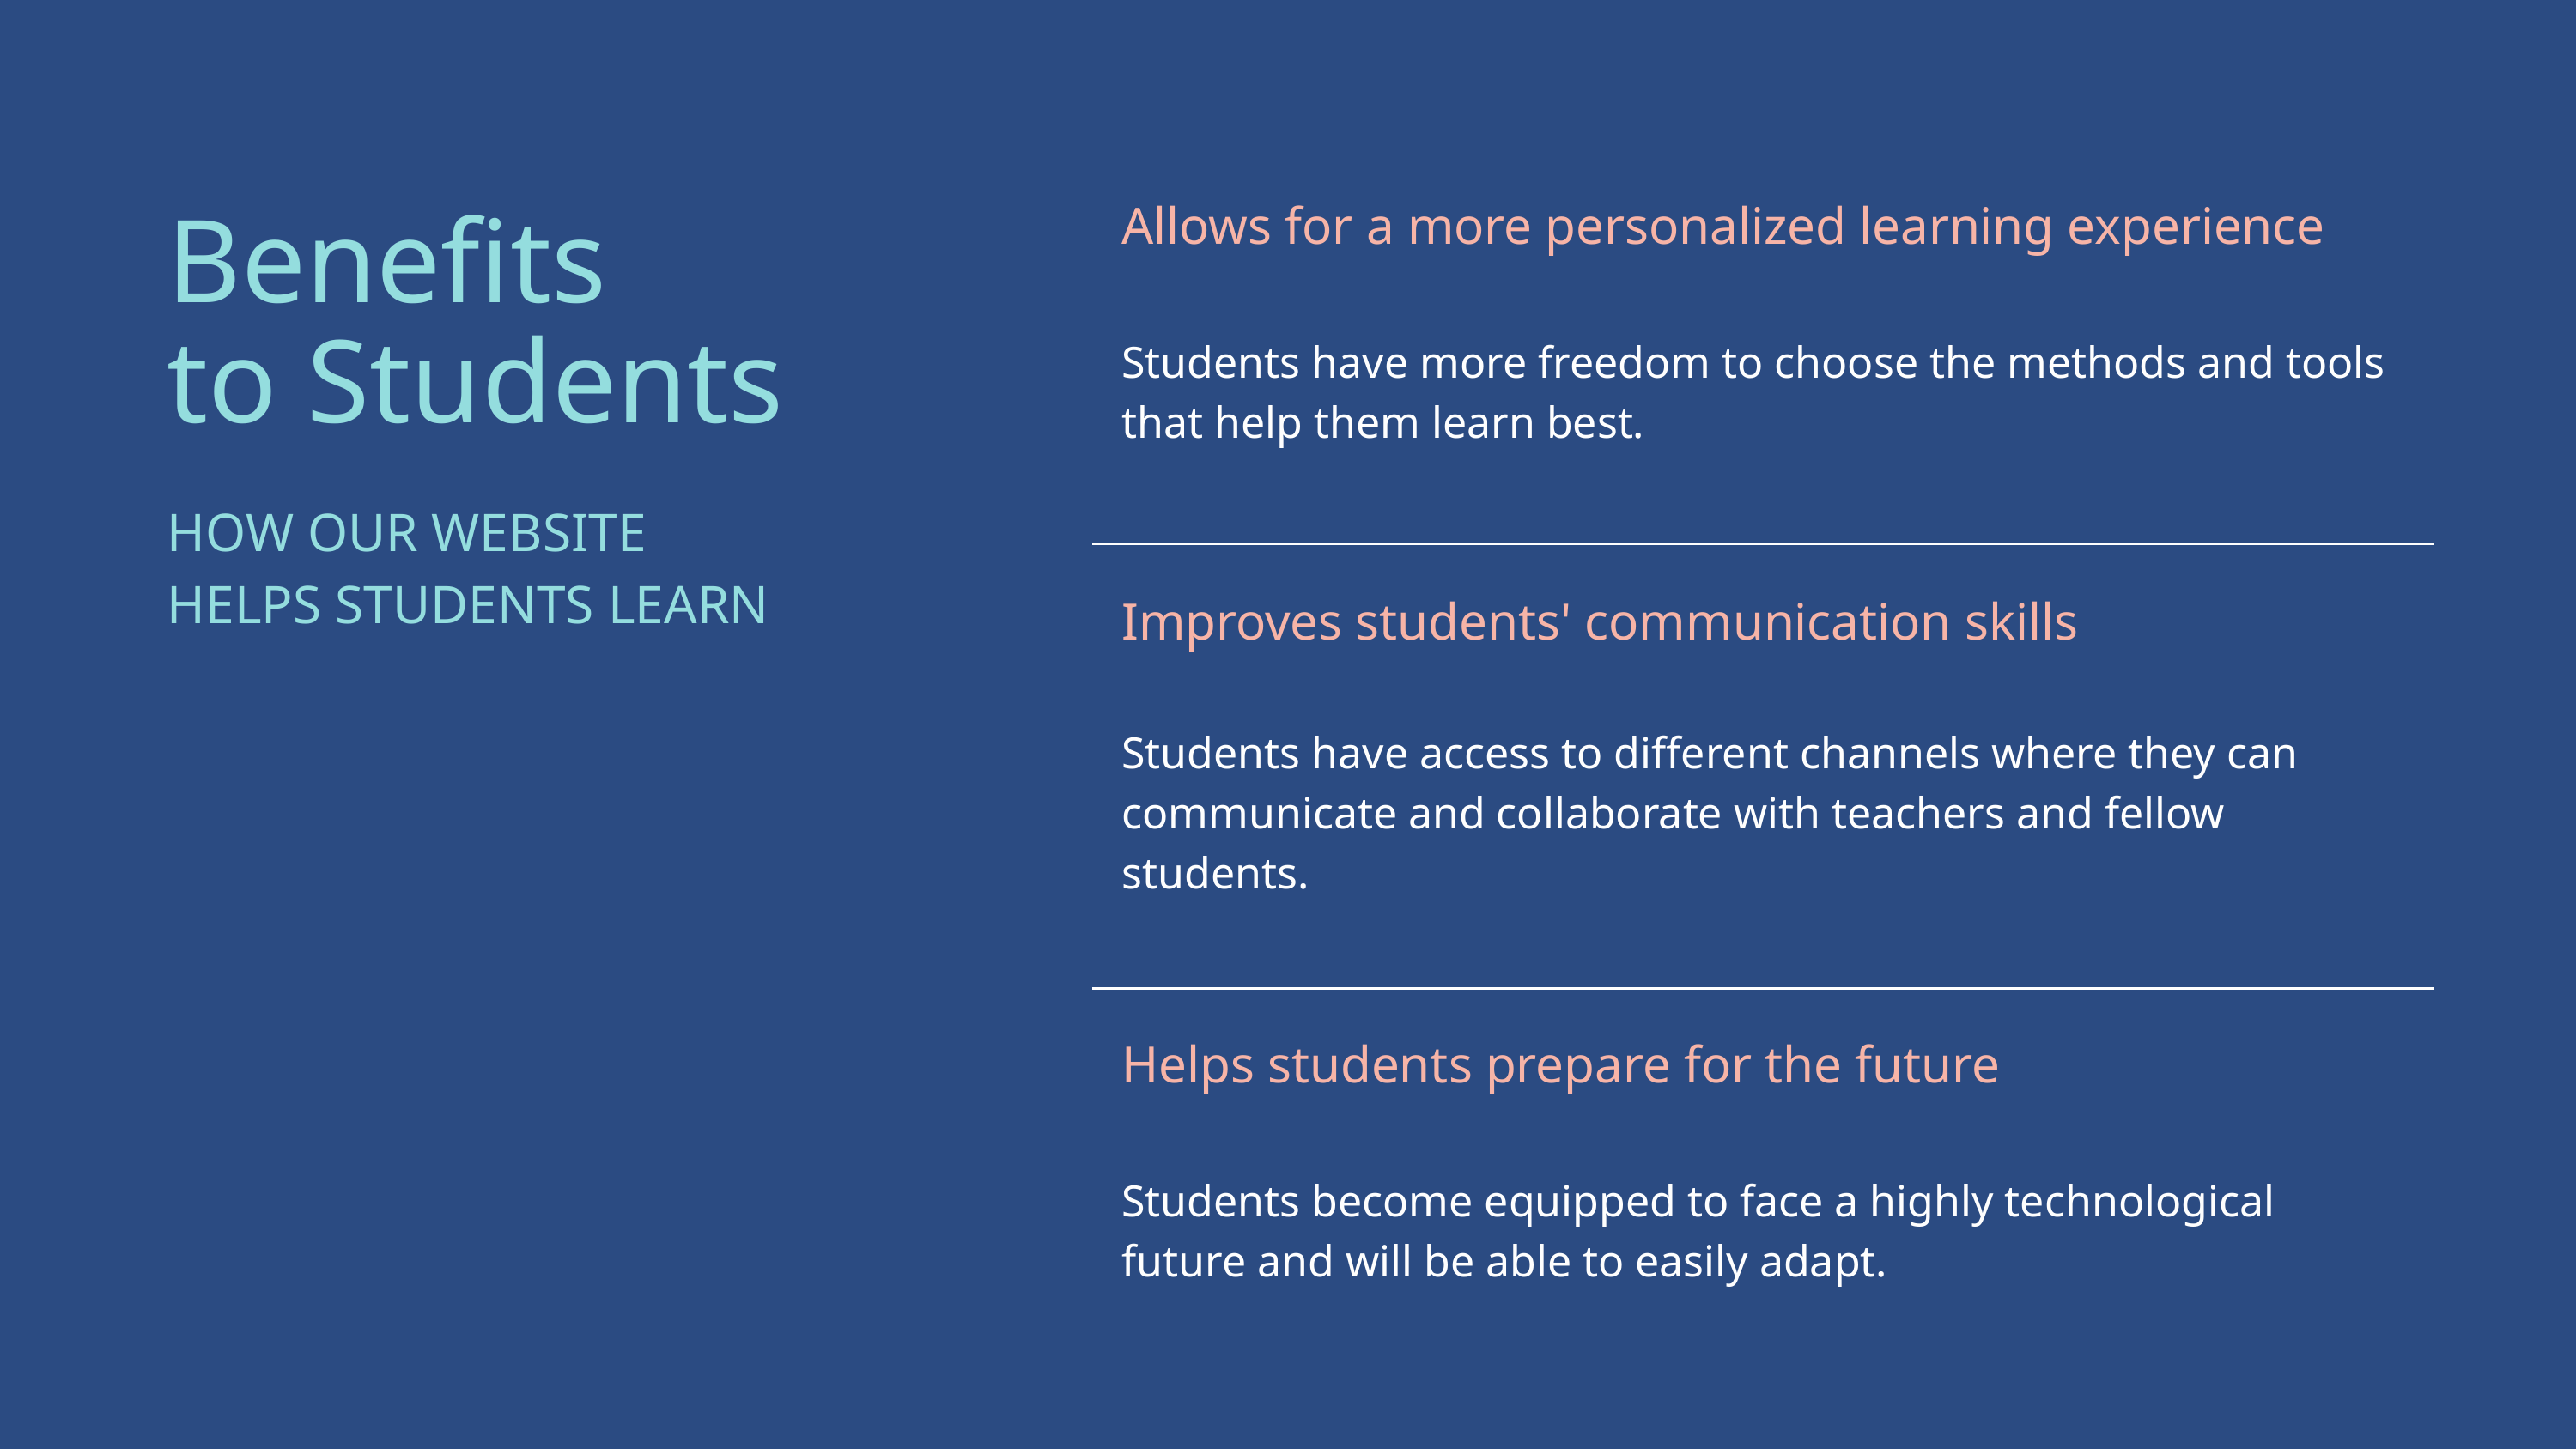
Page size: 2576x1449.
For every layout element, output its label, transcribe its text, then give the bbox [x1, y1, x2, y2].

table_header Allows for a more personalized learning experience [1098, 152, 2428, 295]
table_cell Students have more freedom to choose the methods and tools that help them learn best. [1098, 301, 2428, 543]
table_cell Helps students prepare for the future [1098, 990, 2428, 1133]
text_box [167, 196, 981, 630]
table_cell Improves students' communication skills [1098, 545, 2428, 692]
table_cell Students become equipped to face a highly technological future and will be able to easily adapt. [1098, 1139, 2428, 1320]
table_cell Students have access to different channels where they can communicate and collaborate with teachers and fellow students. [1098, 697, 2428, 987]
